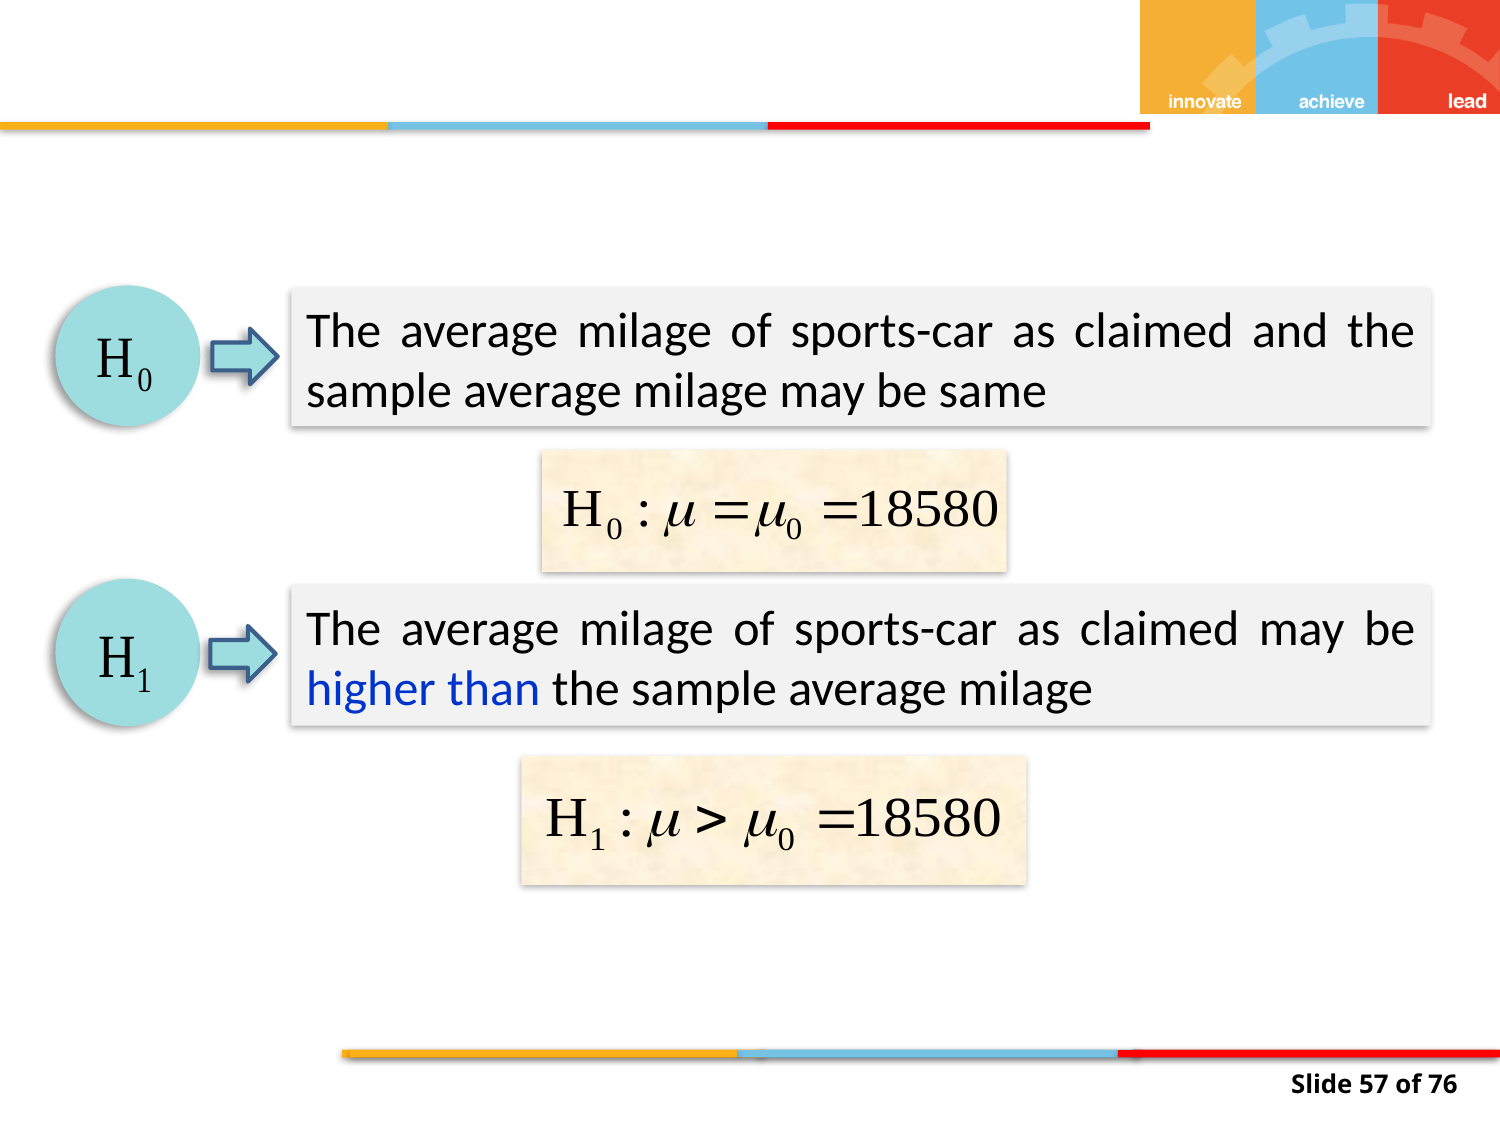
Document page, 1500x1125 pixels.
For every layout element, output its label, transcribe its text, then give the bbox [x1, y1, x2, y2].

picture [1140, 0, 1500, 114]
text_box The average milage of sports-car as claimed may be higher than the sample average milage [291, 584, 1431, 726]
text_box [55, 578, 201, 727]
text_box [521, 756, 1027, 886]
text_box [55, 285, 201, 427]
text_box [208, 624, 278, 684]
text_box The average milage of sports-car as claimed and the sample average milage may be same [291, 288, 1431, 427]
text_box [210, 326, 280, 387]
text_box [541, 450, 1010, 573]
